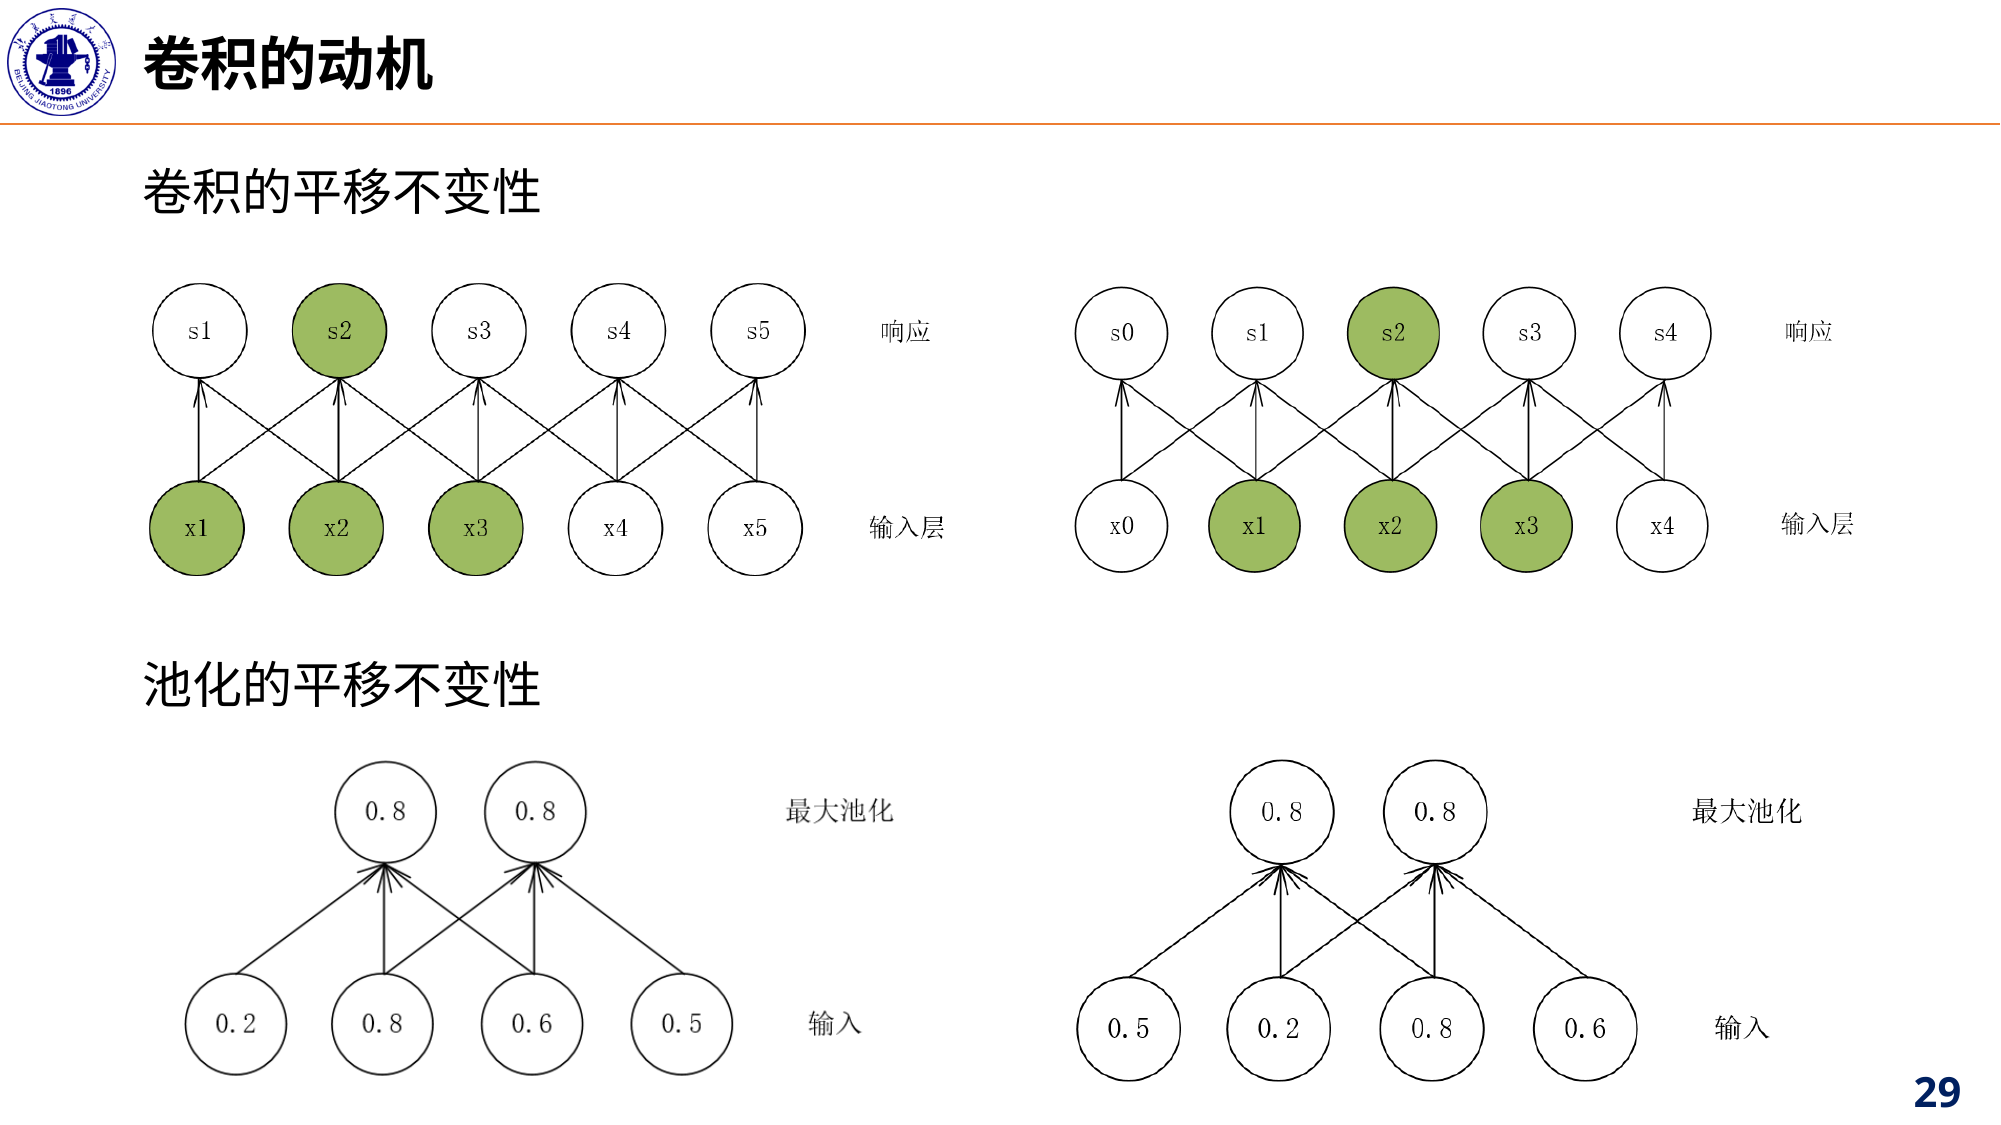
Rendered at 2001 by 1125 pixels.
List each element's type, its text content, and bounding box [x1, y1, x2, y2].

picture [1072, 275, 1869, 583]
text_box 池化的平移不变性 [127, 646, 709, 722]
picture [184, 753, 897, 1082]
text_box 卷积的动机 [127, 19, 1958, 105]
picture [146, 275, 966, 584]
text_box 卷积的平移不变性 [127, 153, 709, 229]
picture [7, 8, 116, 116]
picture [1072, 752, 1808, 1089]
